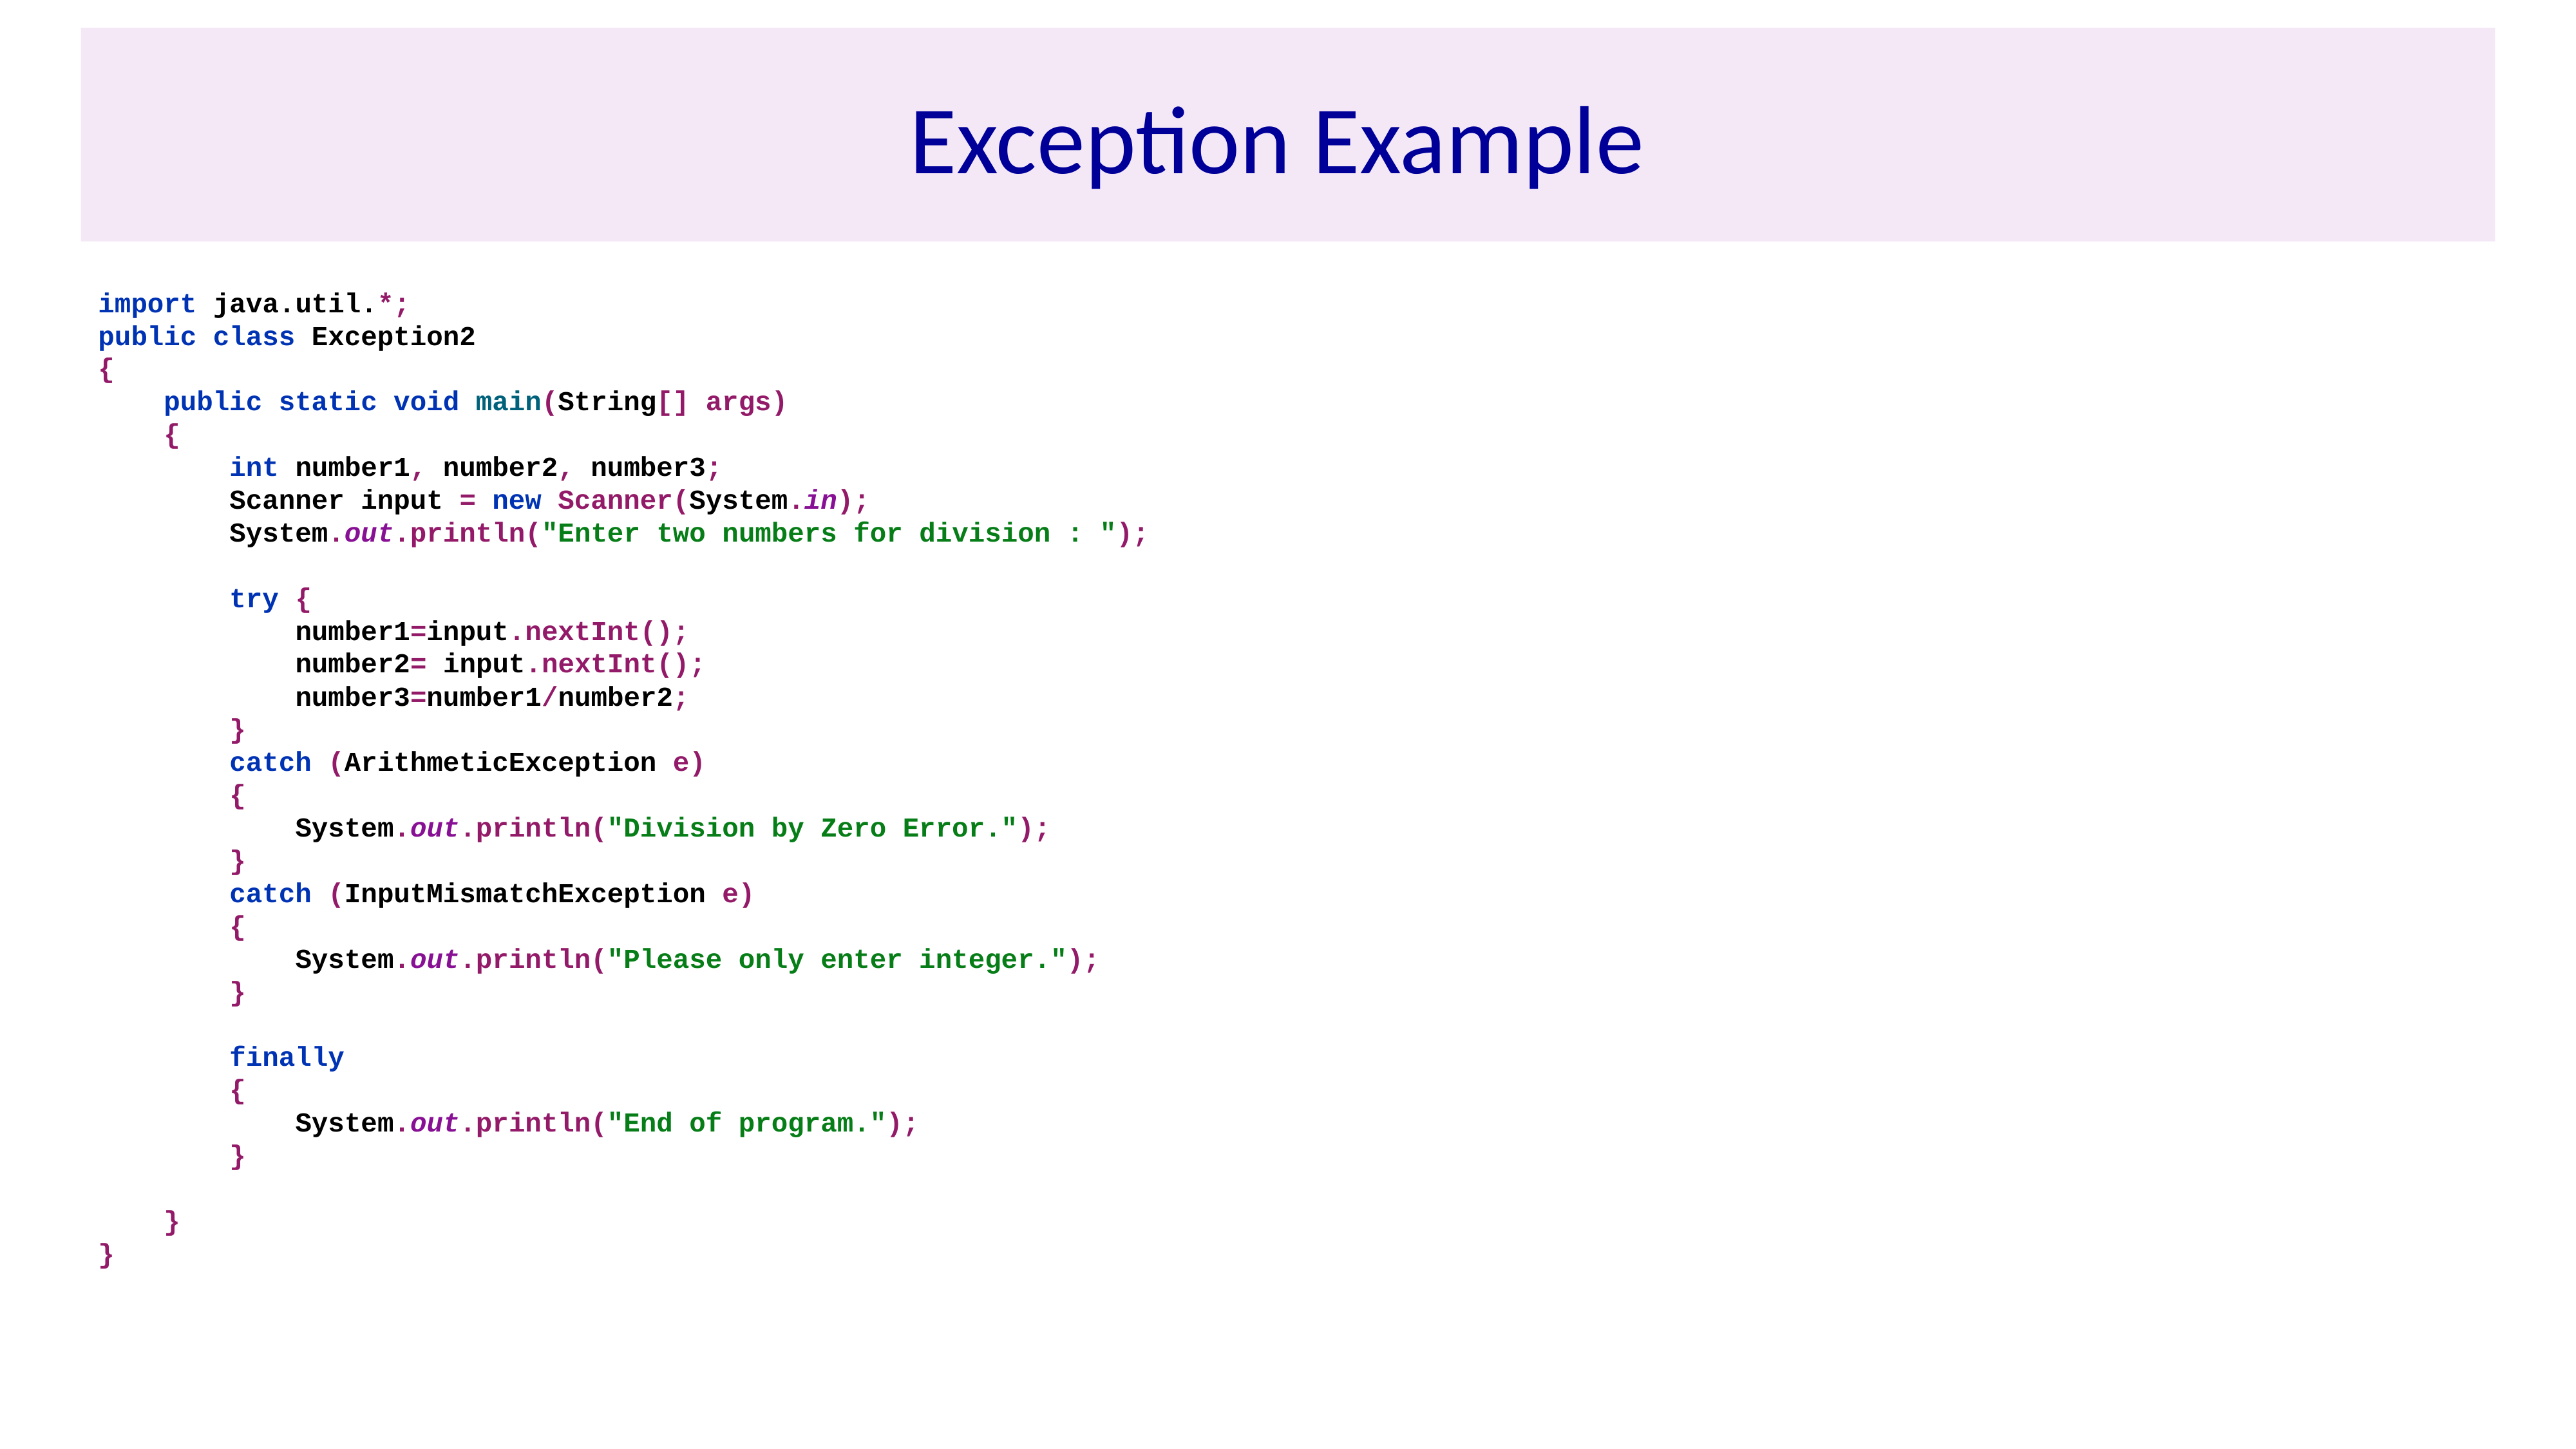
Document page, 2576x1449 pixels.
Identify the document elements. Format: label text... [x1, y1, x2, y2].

list import java.util.*; public class Exception2 { public static void main(String[] args) { int number1, number2, number3; Scanner input = new Scanner(System.in); System.out.println("Enter two numbers for division : "); try { number1=input.nextInt(); number2= input.nextInt(); number3=number1/number2; } catch (ArithmeticException e) { System.out.println("Division by Zero Error."); } catch (InputMismatchException e) { System.out.println("Please only enter integer."); } finally { System.out.println("End of program."); } } } [88, 275, 2488, 1313]
title Exception Example [80, 28, 2496, 242]
